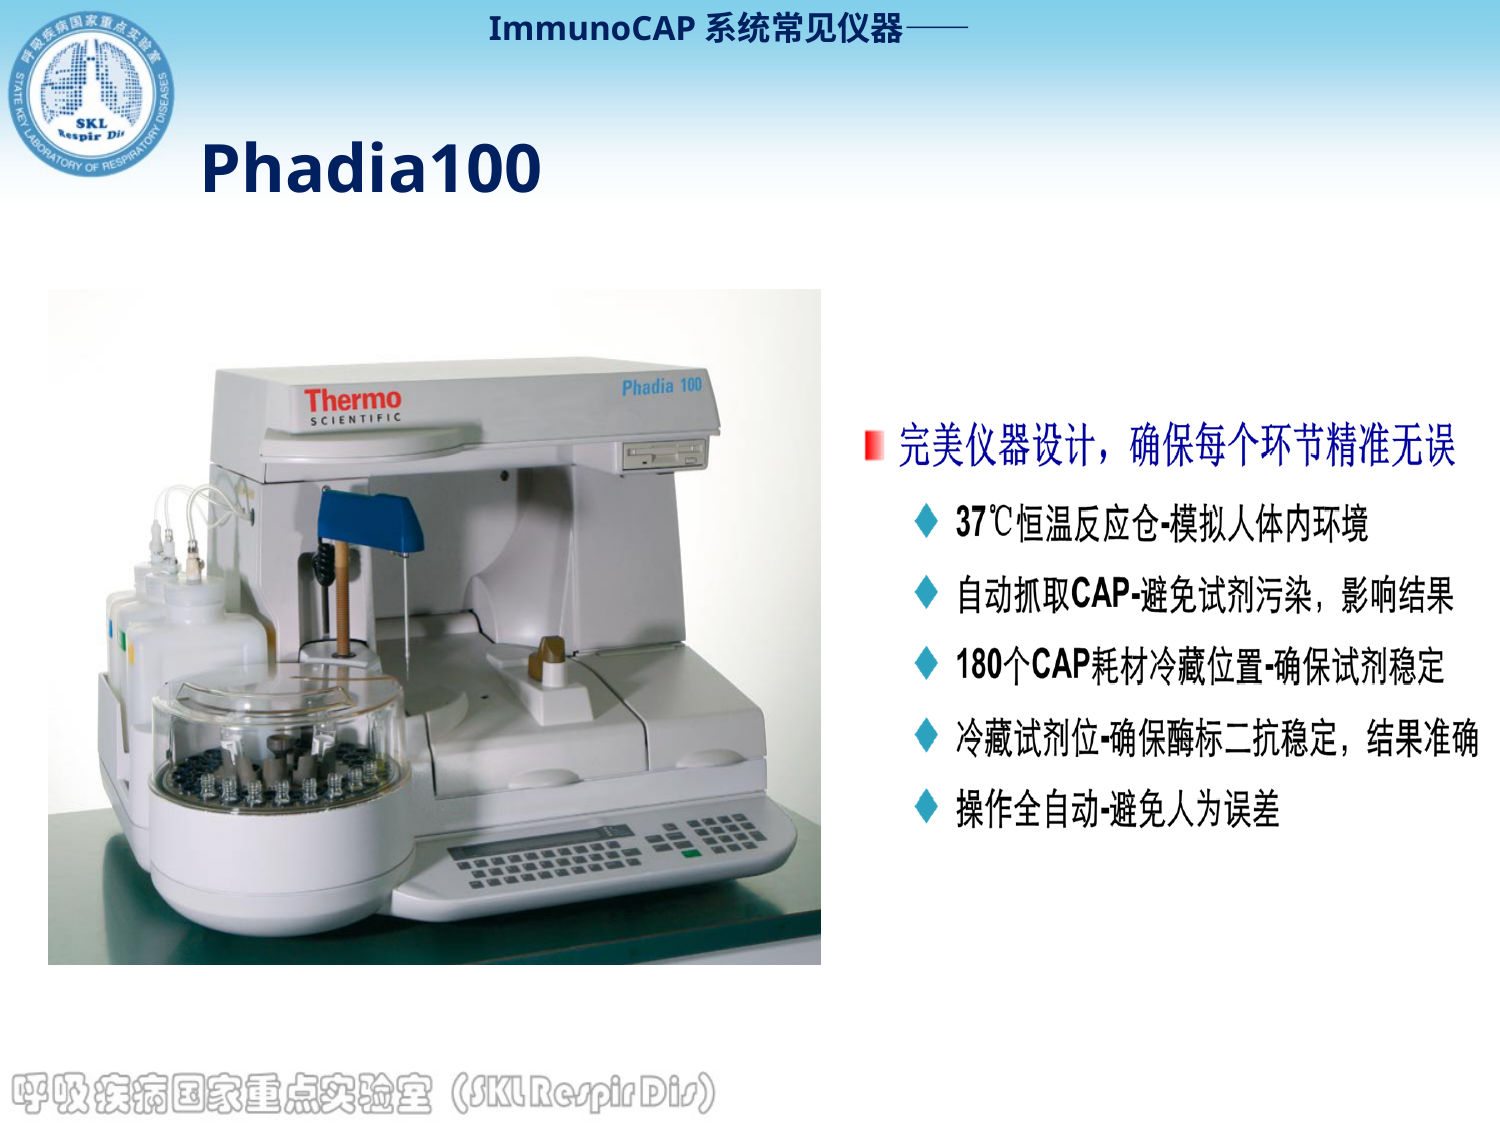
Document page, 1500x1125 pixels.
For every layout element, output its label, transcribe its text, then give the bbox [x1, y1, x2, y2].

picture [0, 0, 1500, 1125]
text_box ImmunoCAP系统常见仪器—— [474, 0, 1184, 55]
title Phadia100 [0, 118, 1087, 307]
